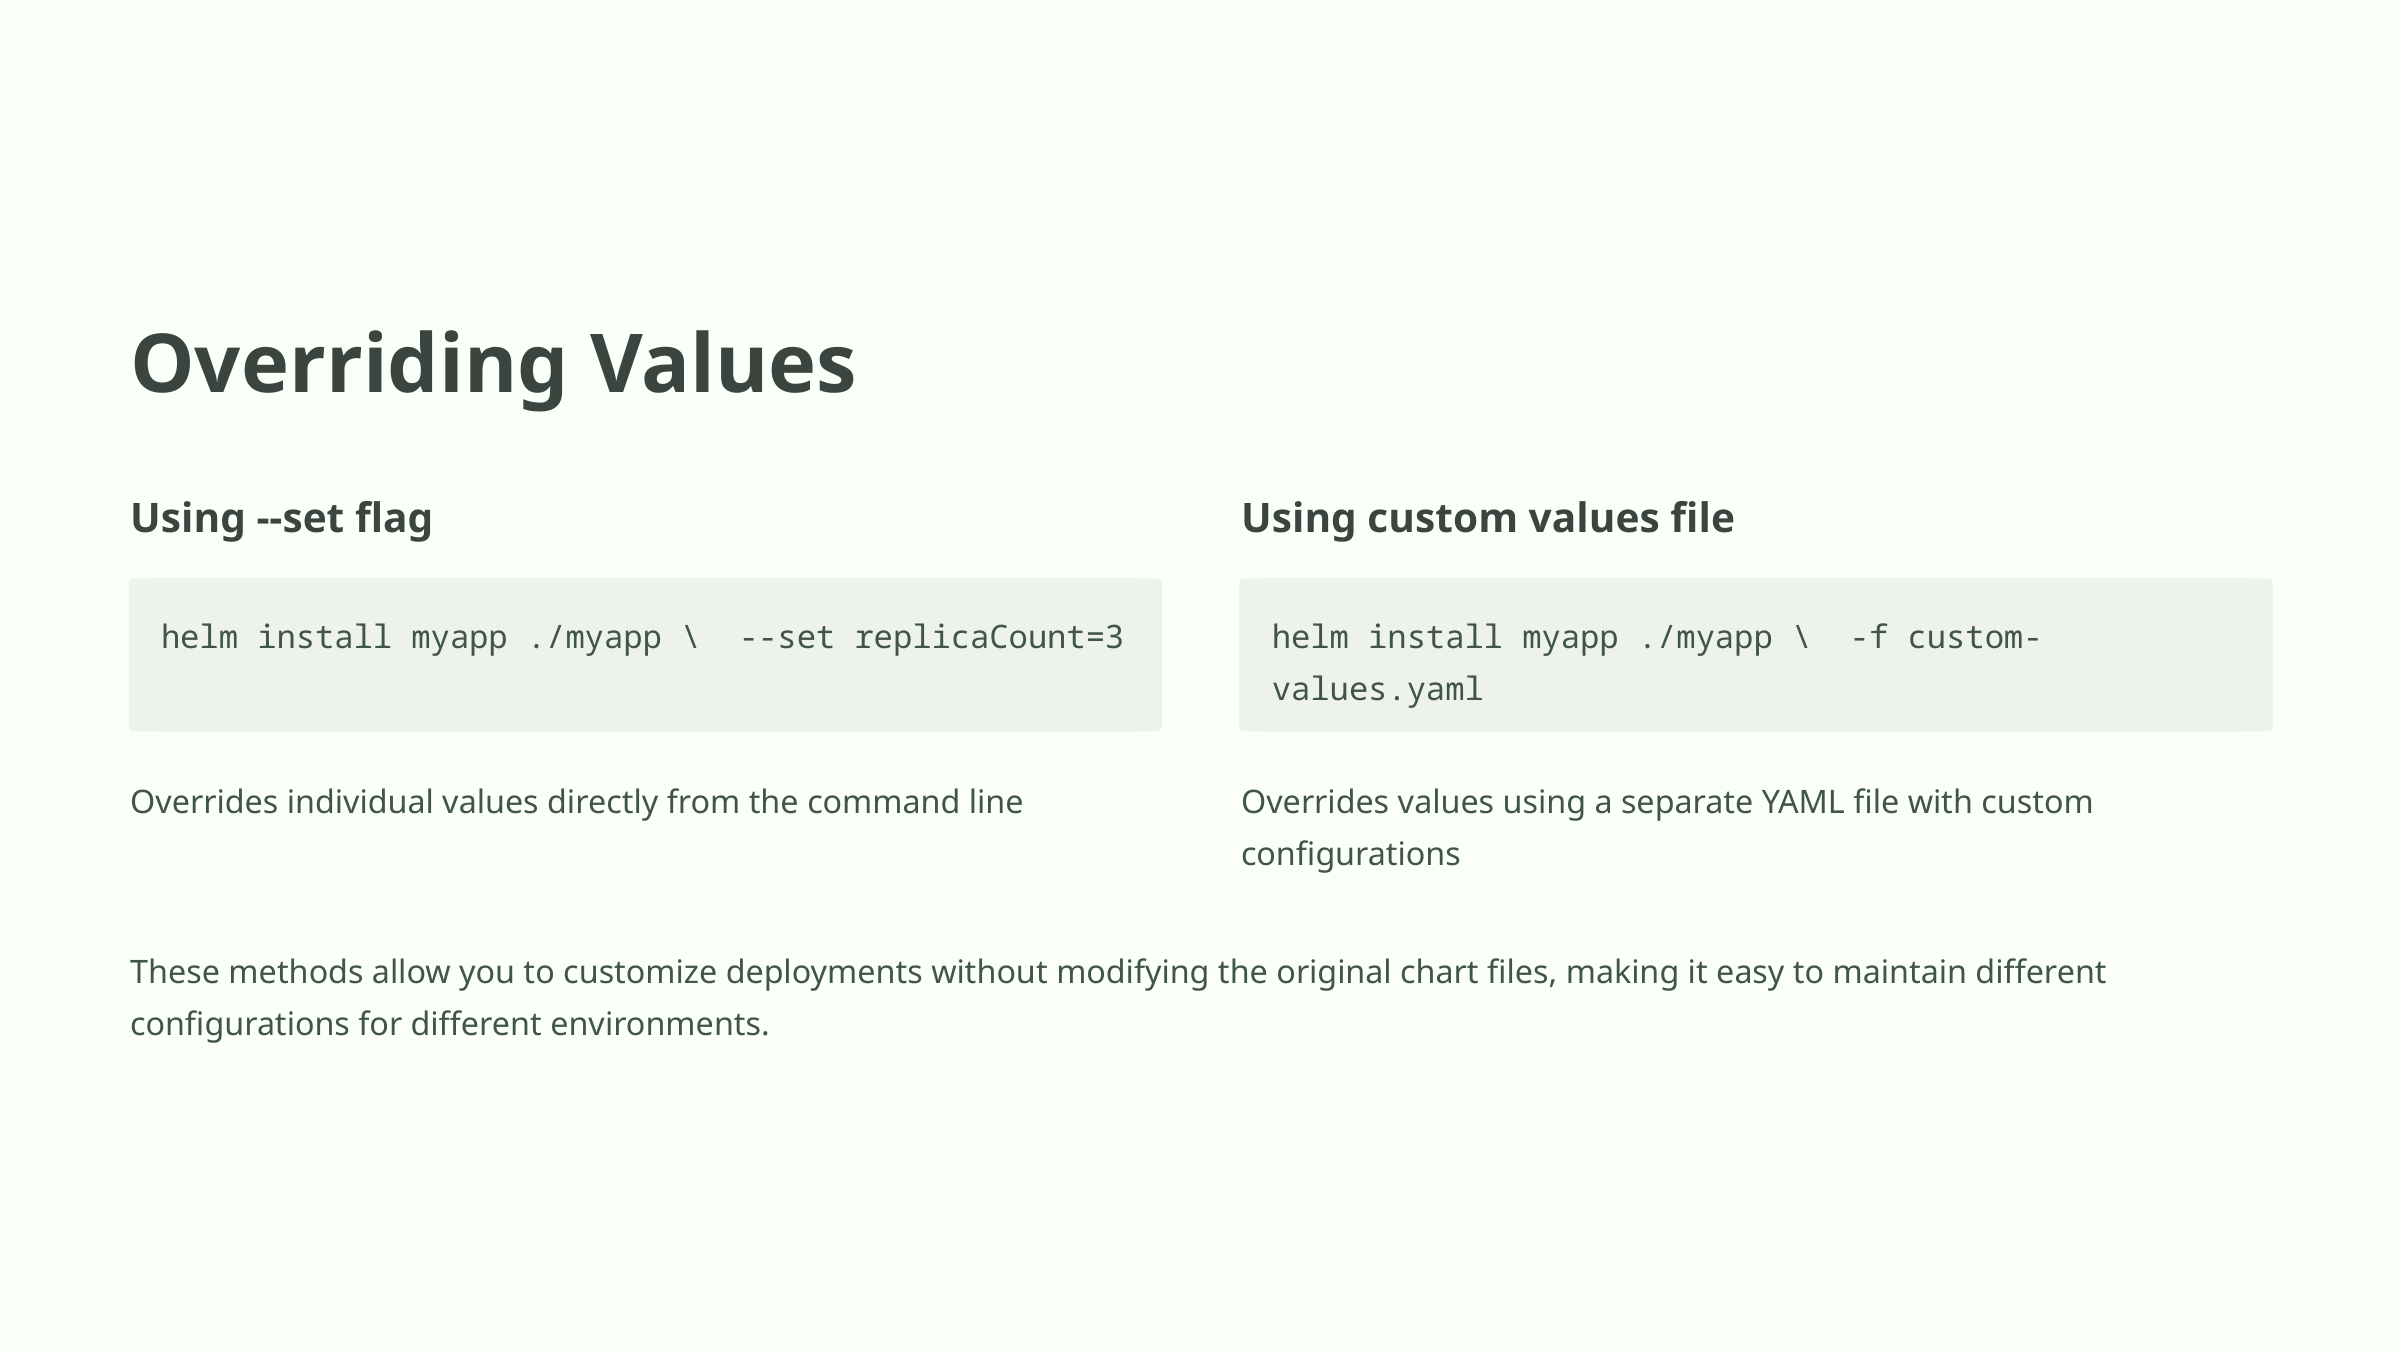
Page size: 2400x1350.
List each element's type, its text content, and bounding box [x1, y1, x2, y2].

text_box [128, 578, 1162, 732]
text_box helm install myapp ./myapp \ --set replicaCount=3 [161, 602, 1130, 707]
text_box Overrides values using a separate YAML file with custom configurations [1240, 767, 2272, 873]
text_box Overriding Values [130, 307, 945, 410]
text_box These methods allow you to customize deployments without modifying the original chart files, making it easy to maintain different configurations for different environments. [130, 938, 2270, 1043]
text_box Using custom values file [1240, 490, 1738, 542]
text_box Overrides individual values directly from the command line [130, 767, 1161, 820]
text_box Using --set flag [130, 490, 538, 542]
text_box helm install myapp ./myapp \ -f custom-values.yaml [1271, 602, 2241, 707]
text_box [1239, 578, 2273, 732]
